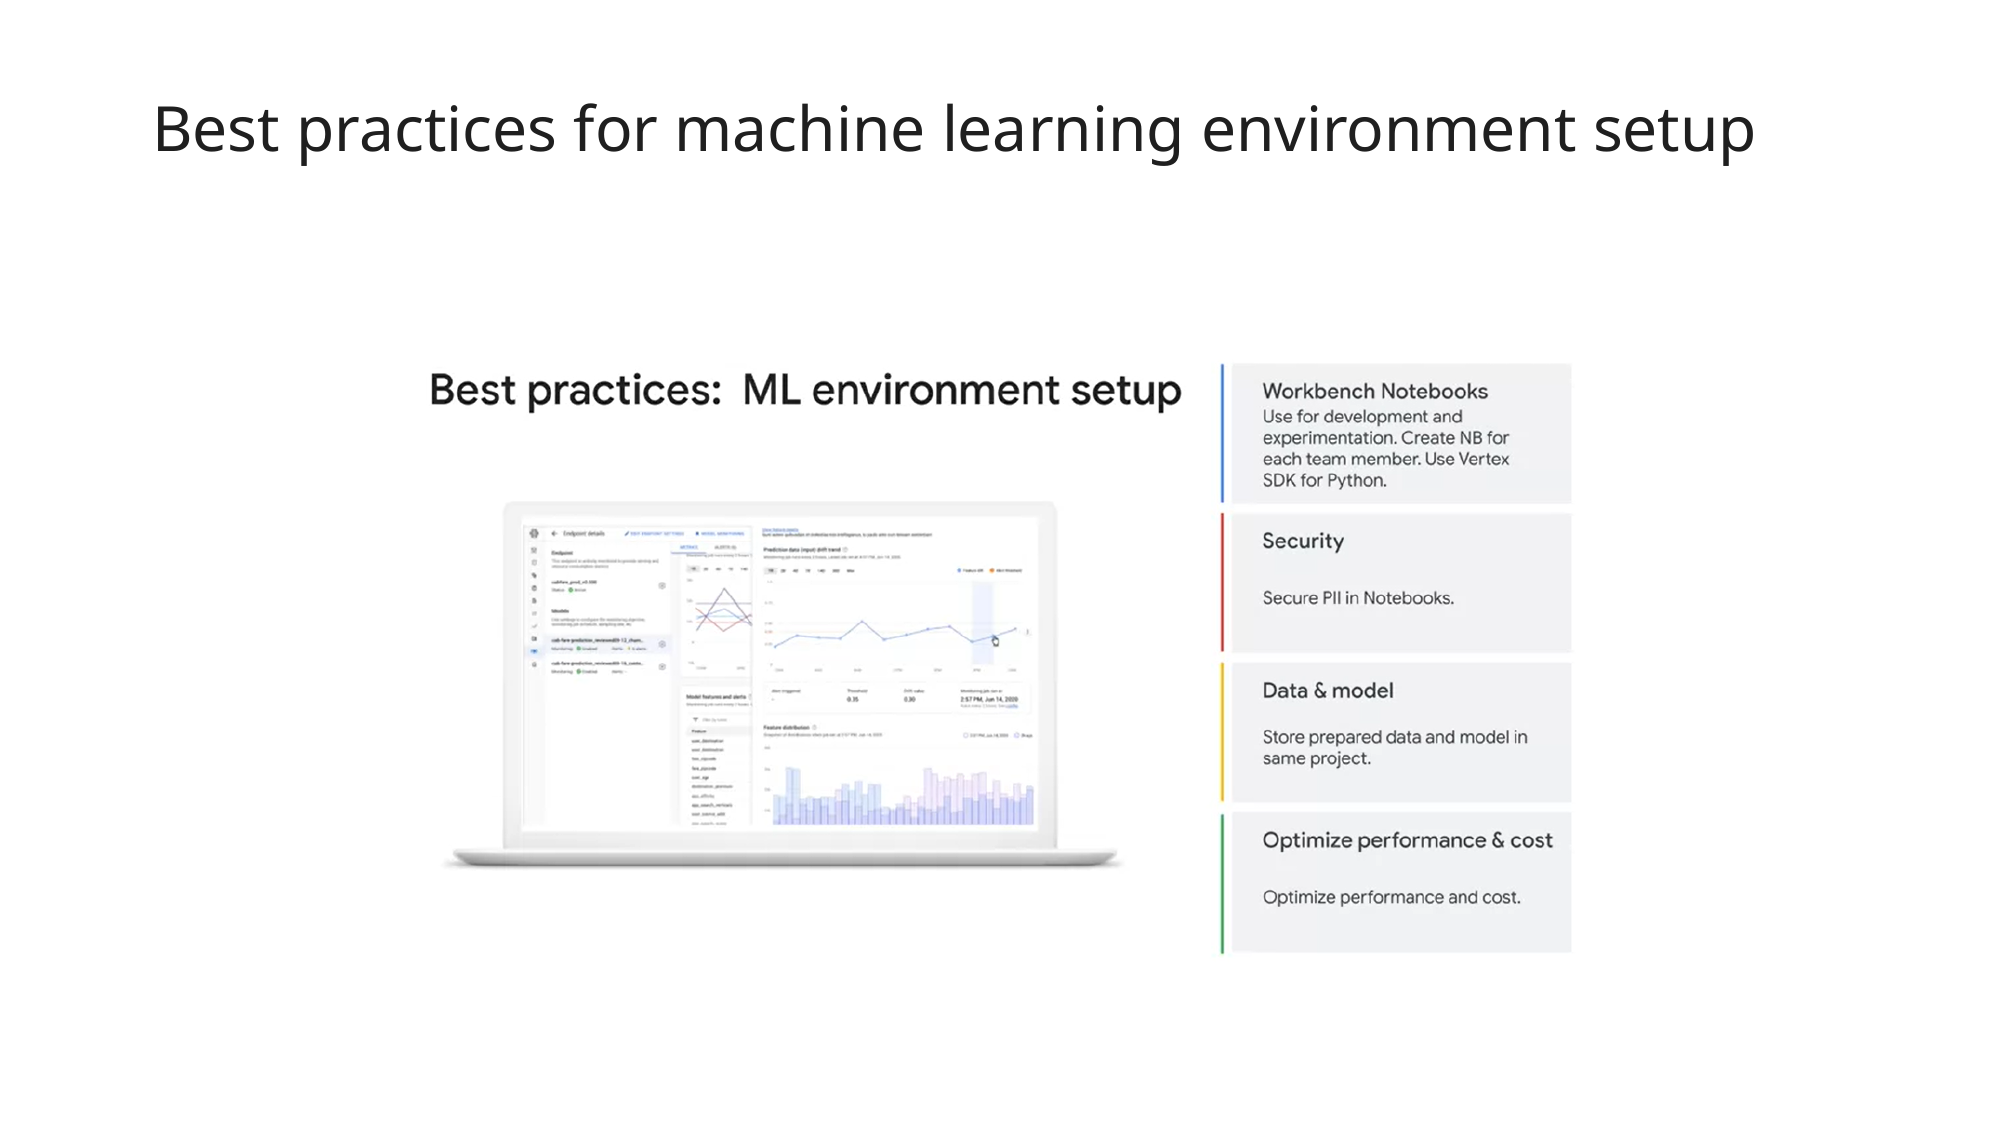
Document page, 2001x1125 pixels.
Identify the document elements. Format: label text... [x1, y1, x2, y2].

title Best practices for machine learning environment setup [137, 59, 1863, 278]
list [365, 299, 1635, 1014]
